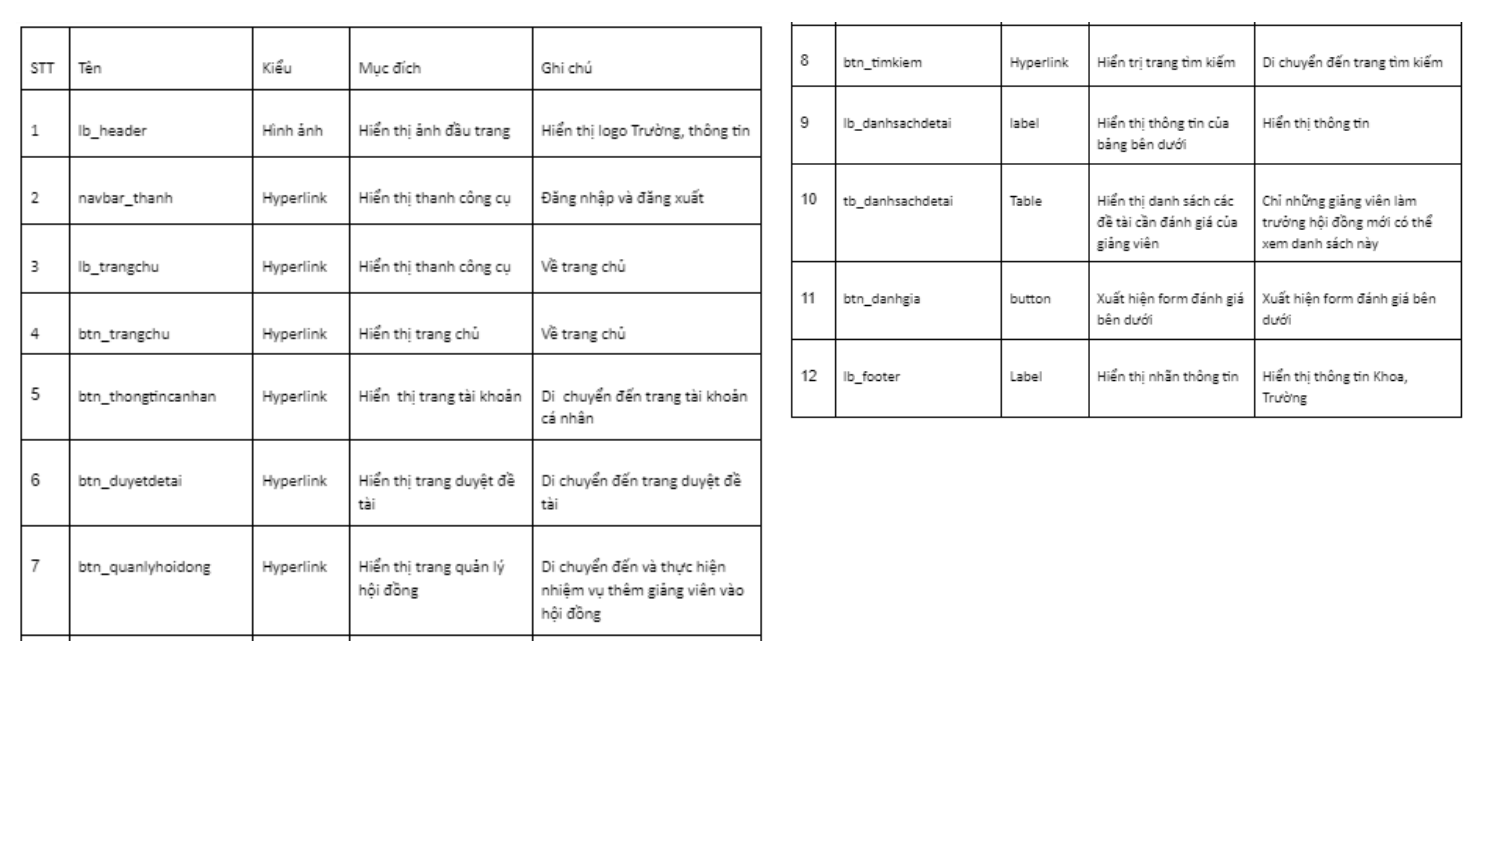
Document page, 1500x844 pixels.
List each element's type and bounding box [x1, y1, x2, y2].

picture [787, 21, 1469, 422]
picture [16, 21, 770, 642]
